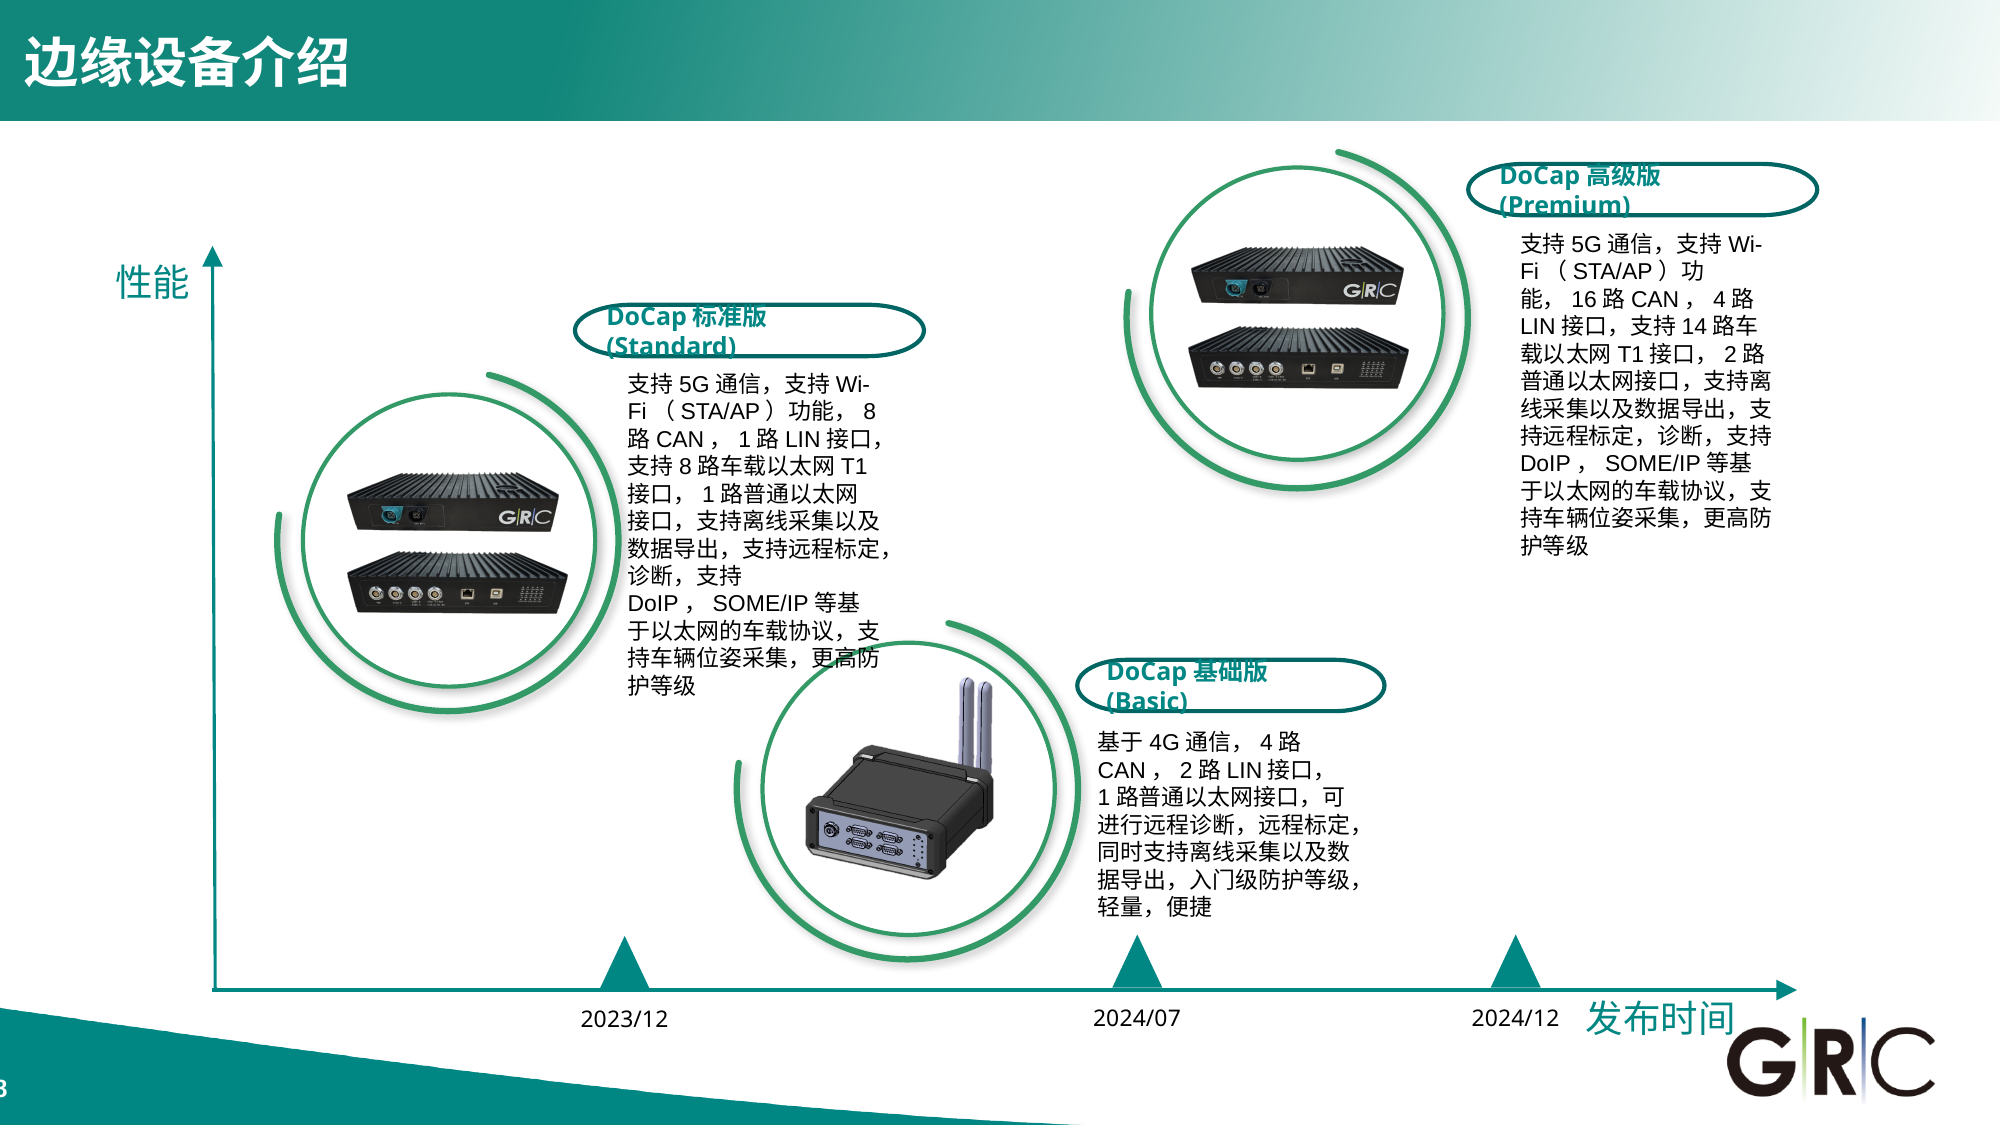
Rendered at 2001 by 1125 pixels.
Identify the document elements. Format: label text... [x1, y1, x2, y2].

picture [346, 472, 560, 532]
text_box DoCap标准版(Standard) [572, 302, 927, 359]
text_box [1125, 151, 1469, 490]
text_box [762, 707, 799, 769]
picture [0, 1003, 1998, 1125]
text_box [212, 245, 216, 991]
title 边缘设备介绍 [24, 16, 1797, 105]
picture [346, 551, 568, 614]
text_box 发布时间 [1570, 1002, 1751, 1048]
picture [805, 677, 995, 881]
text_box 2023/12 [541, 1002, 708, 1040]
text_box 2024/07 [1053, 1002, 1221, 1039]
text_box 性能 [100, 251, 206, 312]
picture [1188, 326, 1409, 389]
text_box [1110, 932, 1165, 989]
text_box DoCap高级版(Premium) [1466, 161, 1820, 218]
text_box 支持5G通信，支持Wi-Fi（STA/AP）功能，16路CAN，4路LIN接口，支持14路车载以太网T1接口，2路普通以太网接口，支持离线采集以及数据导出，支持远程标定，诊断，支持DoIP，SOME/IP等基于以太网的车载协议，支持车辆位姿采集，更高防护等级 [1505, 221, 1789, 567]
text_box [1149, 165, 1446, 462]
text_box 基于4G通信，4路CAN，2路LIN接口，1路普通以太网接口，可进行远程诊断，远程标定，同时支持离线采集以及数据导出，入门级防护等级，轻量，便捷 [1083, 720, 1366, 928]
text_box [736, 622, 1079, 961]
text_box DoCap基础版(Basic) [1075, 657, 1387, 714]
text_box [1488, 932, 1543, 989]
text_box [302, 392, 483, 522]
text_box [597, 933, 652, 989]
text_box 2024/12 [1432, 1002, 1600, 1039]
text_box 支持5G通信，支持Wi-Fi（STA/AP）功能，8路CAN，1路LIN接口，支持8路车载以太网T1接口，1路普通以太网接口，支持离线采集以及数据导出，支持远程标定，诊断，支持DoIP，SOME/IP等基于以太网的车载协议，支持车辆位姿采集，更高防护等级 [612, 361, 896, 707]
text_box [896, 640, 942, 676]
picture [1191, 245, 1404, 306]
text_box [276, 374, 612, 712]
